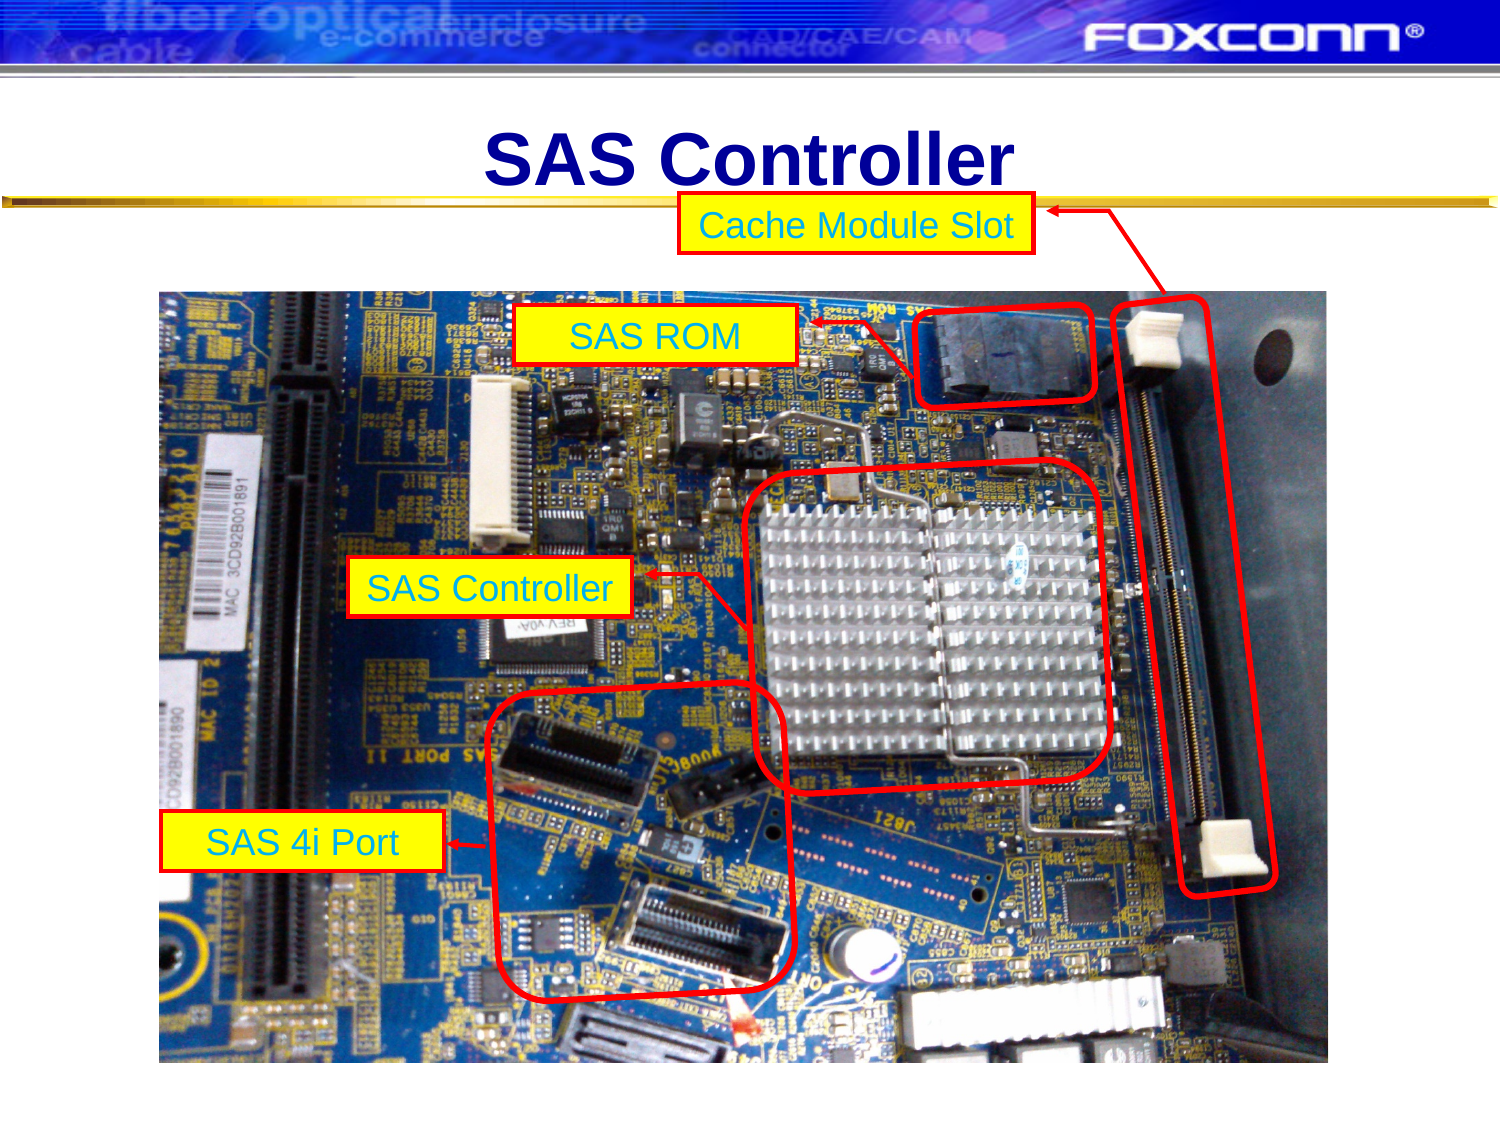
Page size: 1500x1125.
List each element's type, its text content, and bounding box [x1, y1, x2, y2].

picture [0, 0, 1500, 78]
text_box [159, 192, 1330, 1063]
title SAS Controller [50, 70, 1450, 208]
